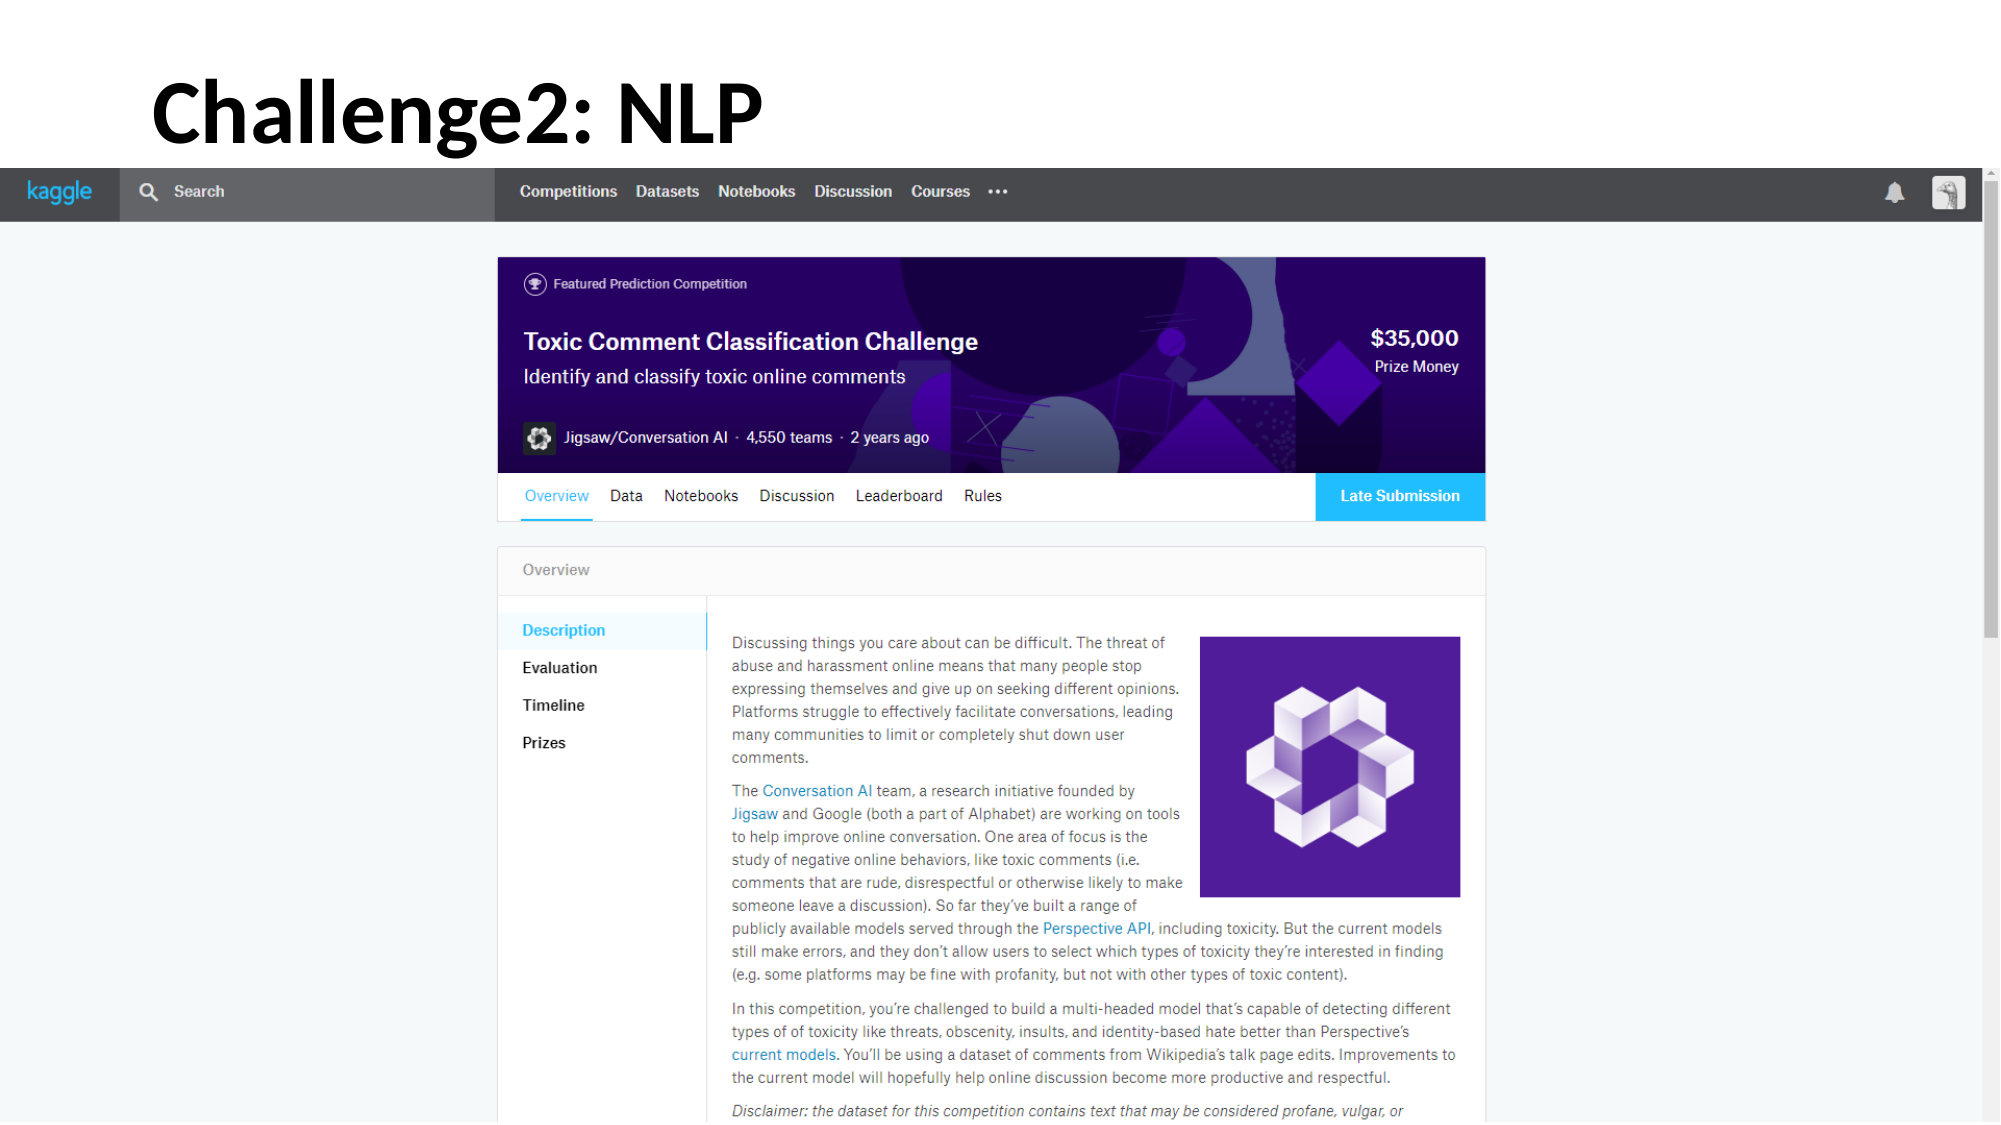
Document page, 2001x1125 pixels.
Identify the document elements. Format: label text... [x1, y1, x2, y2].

picture [0, 168, 2000, 1122]
title Challenge2: NLP [137, 59, 1863, 168]
